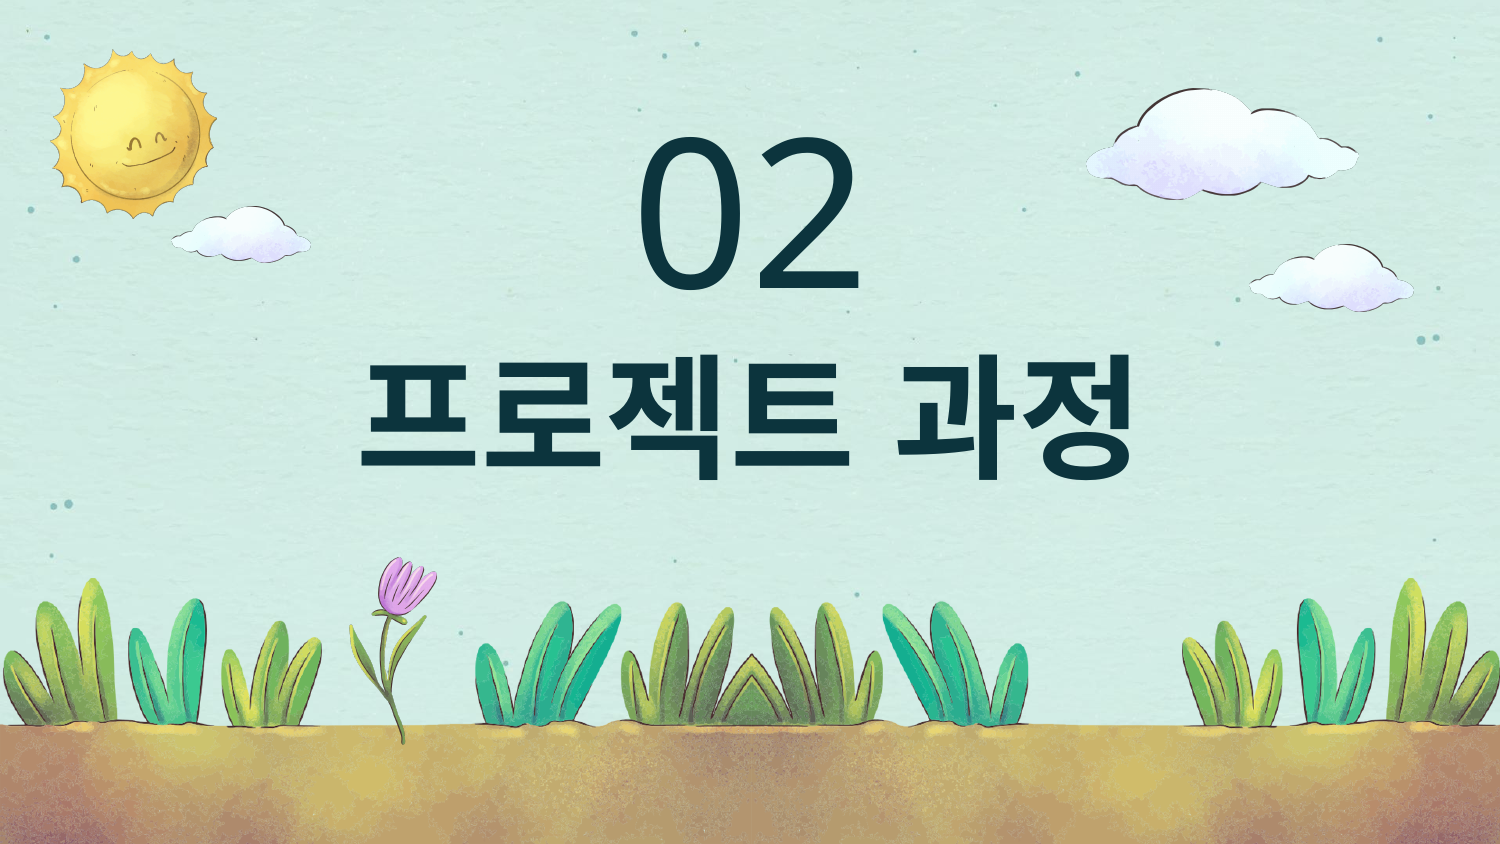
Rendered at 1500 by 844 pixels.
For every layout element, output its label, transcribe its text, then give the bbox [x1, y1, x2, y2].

picture [0, 0, 1500, 844]
title 02 [630, 115, 870, 296]
title 프로젝트 과정 [143, 339, 1357, 490]
